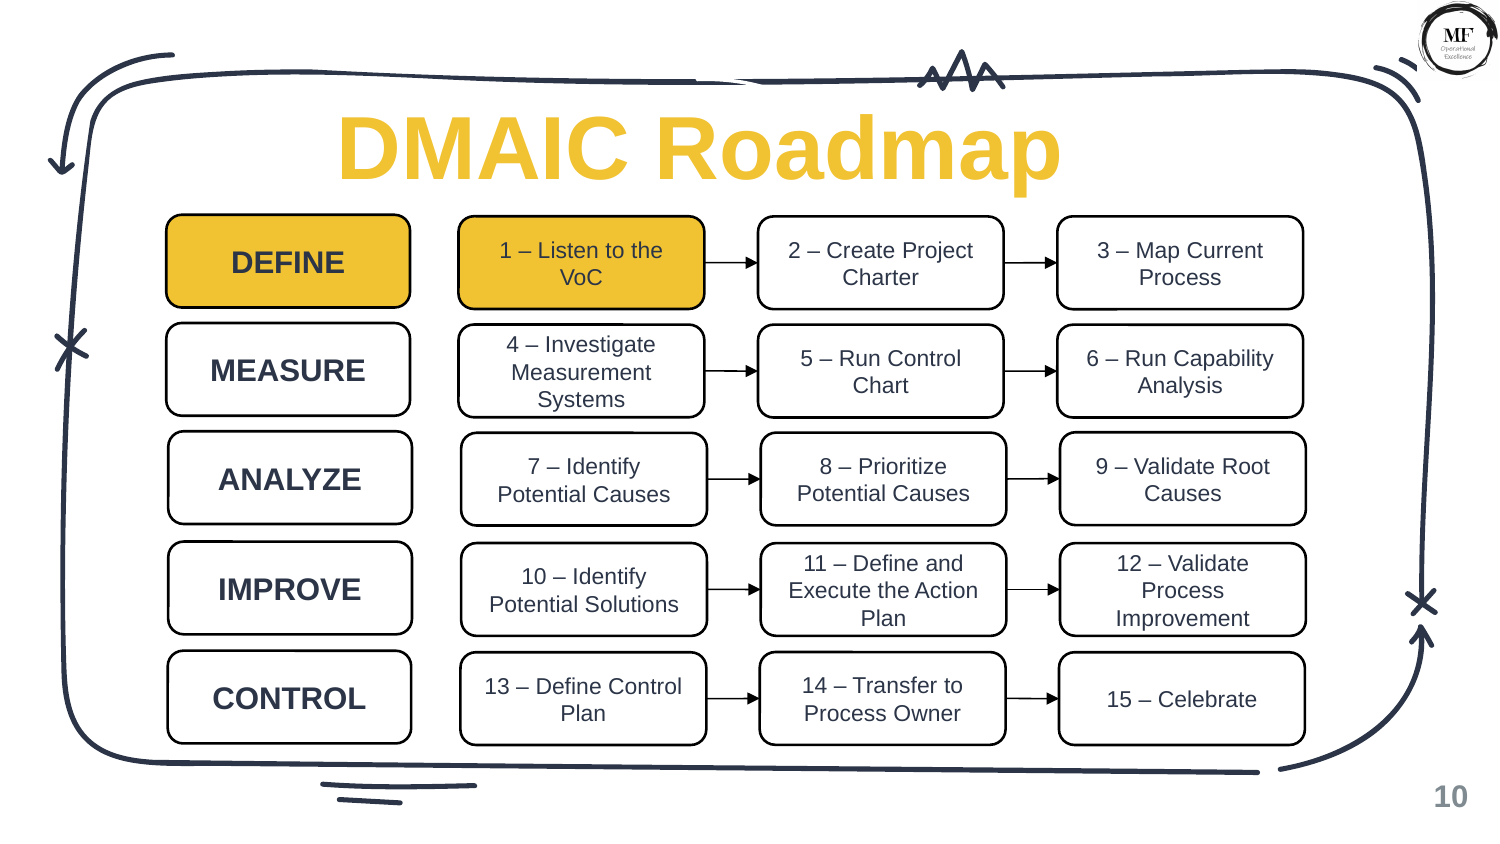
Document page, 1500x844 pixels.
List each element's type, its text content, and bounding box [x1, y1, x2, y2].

text_box 14 – Transfer to Process Owner [759, 652, 1006, 745]
text_box 15 – Celebrate [1058, 652, 1305, 745]
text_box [493, 77, 907, 482]
text_box 9 – Validate Root Causes [1060, 432, 1306, 526]
text_box 8 – Prioritize Potential Causes [760, 432, 1007, 526]
text_box 11 – Define and Execute the Action Plan [760, 543, 1007, 636]
text_box 12 – Validate Process Improvement [1059, 543, 1306, 636]
text_box CONTROL [167, 650, 412, 744]
text_box 1 – Listen to the VoC [458, 216, 488, 309]
text_box 10 – Identify Potential Solutions [461, 543, 708, 636]
text_box 7 – Identify Potential Causes [461, 432, 708, 526]
text_box DEFINE [166, 214, 411, 308]
text_box 13 – Define Control Plan [460, 652, 707, 745]
text_box MEASURE [166, 322, 411, 416]
text_box ANALYZE [168, 431, 412, 524]
title DMAIC Roadmap [912, 88, 1227, 214]
text_box 4 – Investigate Measurement Systems [458, 324, 488, 418]
picture [1417, 0, 1499, 81]
text_box 5 – Run Control Chart [912, 324, 1004, 418]
text_box 3 – Map Current Process [1057, 216, 1304, 310]
slide_number 10 [1378, 769, 1469, 820]
text_box IMPROVE [168, 541, 412, 635]
text_box 6 – Run Capability Analysis [1057, 324, 1304, 418]
text_box 2 – Create Project Charter [912, 216, 1004, 310]
title DMAIC Roadmap [173, 88, 488, 214]
